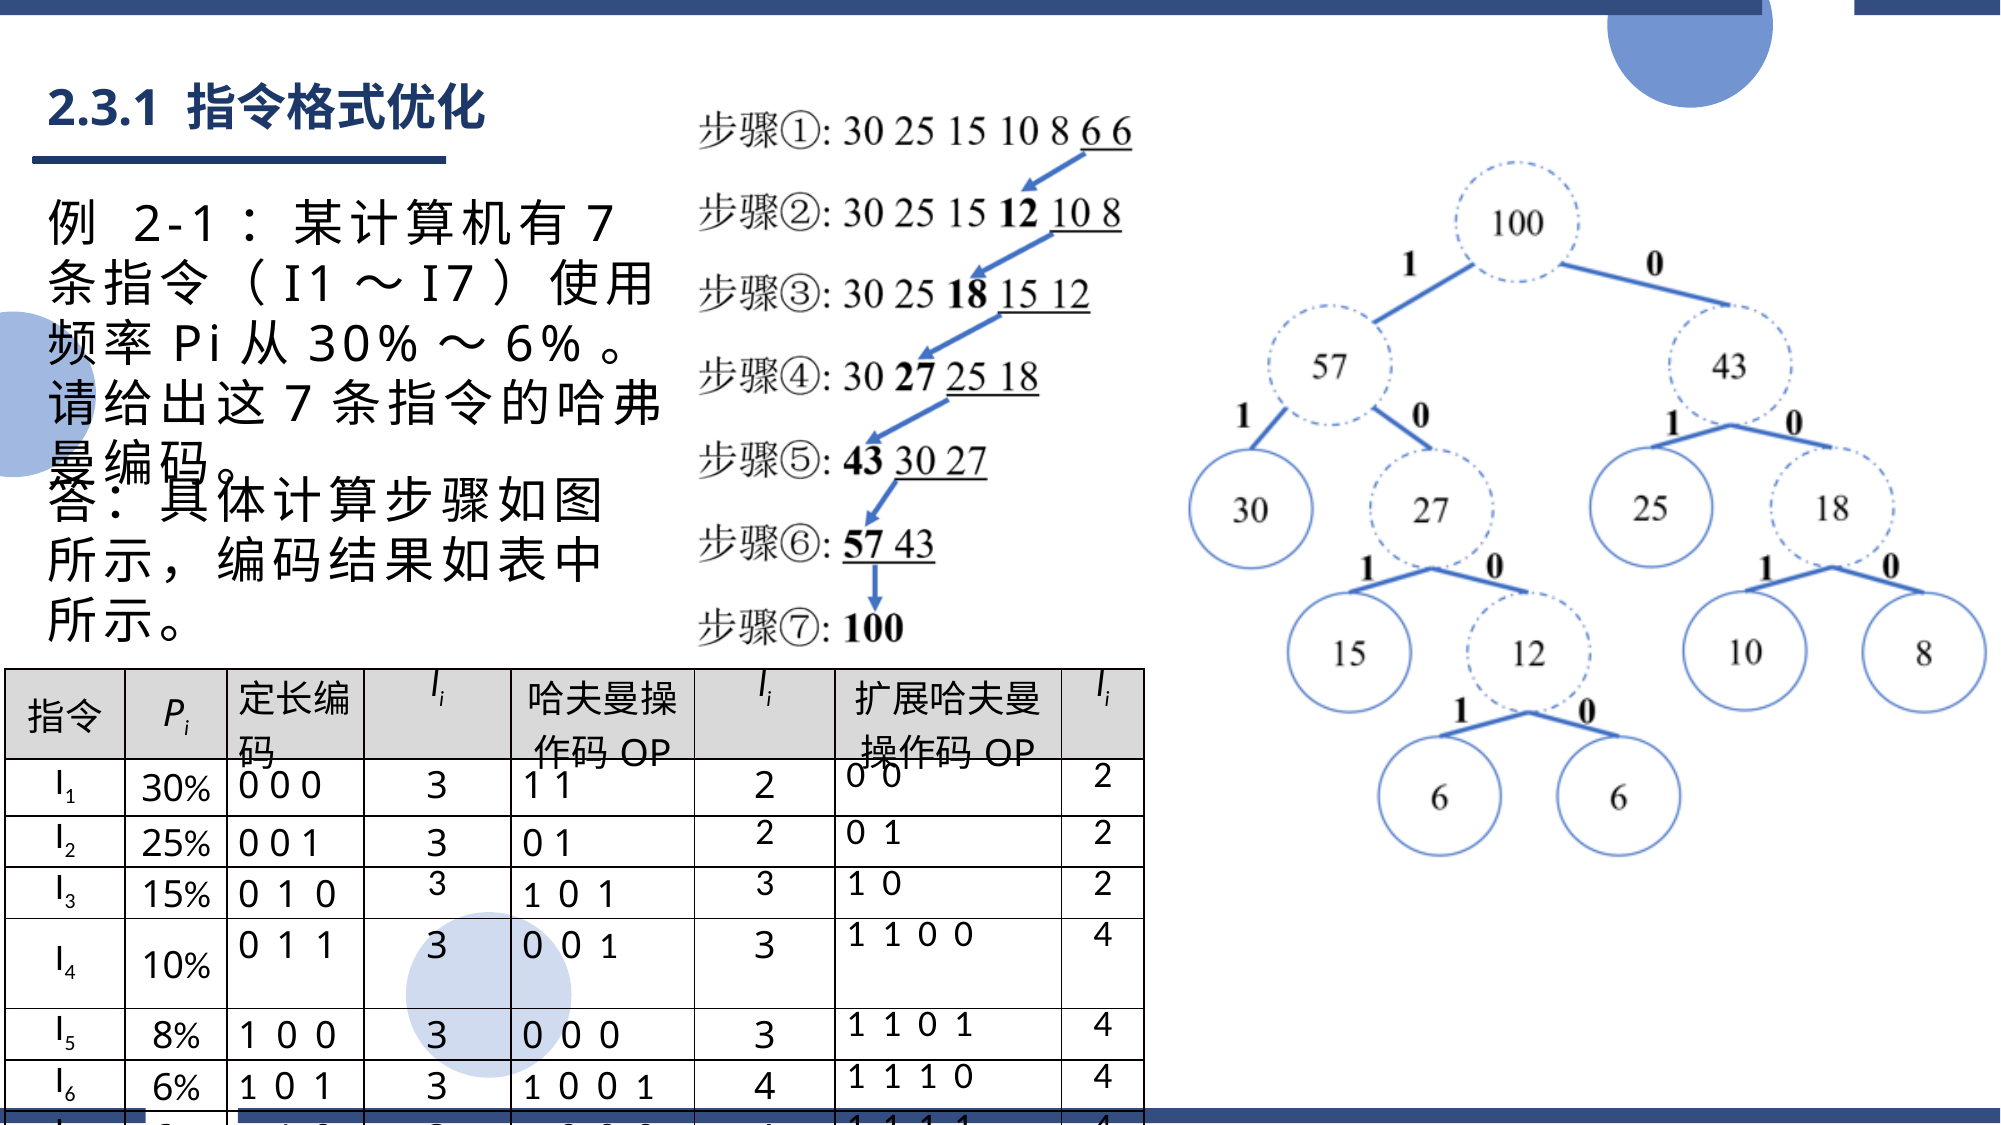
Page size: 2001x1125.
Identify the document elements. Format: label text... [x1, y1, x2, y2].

table_cell 3 [365, 868, 510, 918]
table_cell 8% [126, 1009, 226, 1059]
table_cell 4 [695, 1112, 834, 1125]
table_cell I7 [6, 1112, 124, 1125]
table_cell I3 [6, 868, 124, 918]
table_cell 30% [126, 760, 226, 815]
table_cell 0 1 [836, 817, 1061, 866]
table_cell 0 1 0 [228, 868, 363, 918]
table_header 扩展哈夫曼操作码OP [836, 670, 1061, 758]
text_box 答：具体计算步骤如图所示，编码结果如表中所示。 [32, 461, 652, 656]
table_cell I6 [6, 1061, 124, 1110]
table_cell 2 [695, 760, 834, 815]
table_cell 1 1 [512, 760, 694, 815]
table_header 定长编码 [228, 670, 363, 758]
table_cell 2 [1062, 817, 1143, 866]
text_box 例 2-1：某计算机有7条指令（I1～I7）使用频率Pi从30%～6%。请给出这7条指令的哈弗曼编码。 [32, 184, 685, 500]
table_cell 1 0 0 1 [512, 1061, 694, 1110]
table_cell I5 [6, 1009, 124, 1059]
table_header li [365, 670, 510, 758]
table_cell I2 [6, 817, 124, 866]
table_cell 1 0 [836, 868, 1061, 918]
table_cell 3 [365, 919, 510, 1008]
table_cell 1 1 1 0 [836, 1061, 1061, 1110]
table_cell 3 [365, 1061, 510, 1110]
table_header 指令 [6, 670, 124, 758]
table_cell 3 [365, 760, 510, 815]
table_header 哈夫曼操作码OP [512, 670, 694, 758]
table_header li [695, 670, 834, 758]
table_cell 3 [365, 1009, 510, 1059]
title 2.3.1 指令格式优化 [32, 67, 569, 152]
table_cell 0 0 0 [228, 760, 363, 815]
table_cell 3 [365, 1112, 510, 1125]
table_cell I1 [6, 760, 124, 815]
table_cell I4 [6, 919, 124, 1008]
table_cell 3 [695, 868, 834, 918]
table_cell 3 [695, 1009, 834, 1059]
table_cell 1 0 1 [512, 868, 694, 918]
table_cell 3 [365, 817, 510, 866]
table_cell 4 [695, 1061, 834, 1110]
table_cell 25% [126, 817, 226, 866]
table_cell 1 0 1 [228, 1061, 363, 1110]
table_cell 3 [695, 919, 834, 1008]
table_cell 1 1 0 0 [836, 919, 1061, 1008]
table_cell 0 0 0 [512, 1009, 694, 1059]
table_cell 10% [126, 919, 226, 1008]
table_cell 4 [1062, 919, 1143, 1008]
picture [1164, 140, 1998, 868]
table_cell 2 [1062, 868, 1143, 918]
table_cell 2 [695, 817, 834, 866]
table_cell 4 [1062, 1009, 1143, 1059]
table_cell 0 0 1 [228, 817, 363, 866]
table_cell 0 0 1 [512, 919, 694, 1008]
table_cell 1 1 1 1 [836, 1112, 1061, 1125]
picture [685, 95, 1147, 658]
table_cell 2 [1062, 760, 1143, 815]
table_cell 1 1 0 [228, 1112, 363, 1125]
table_cell 4 [1062, 1112, 1143, 1125]
table_cell 0 0 [836, 760, 1061, 815]
table_header li [1062, 670, 1143, 758]
table_cell 0 1 [512, 817, 694, 866]
table_cell 1 1 0 1 [836, 1009, 1061, 1059]
table_header Pi [126, 670, 226, 758]
table_cell 1 0 0 0 [512, 1112, 694, 1125]
table_cell 15% [126, 868, 226, 918]
table_cell 6% [126, 1112, 226, 1125]
table_cell 1 0 0 [228, 1009, 363, 1059]
table_cell 0 1 1 [228, 919, 363, 1008]
table_cell 6% [126, 1061, 226, 1110]
table_cell 4 [1062, 1061, 1143, 1110]
